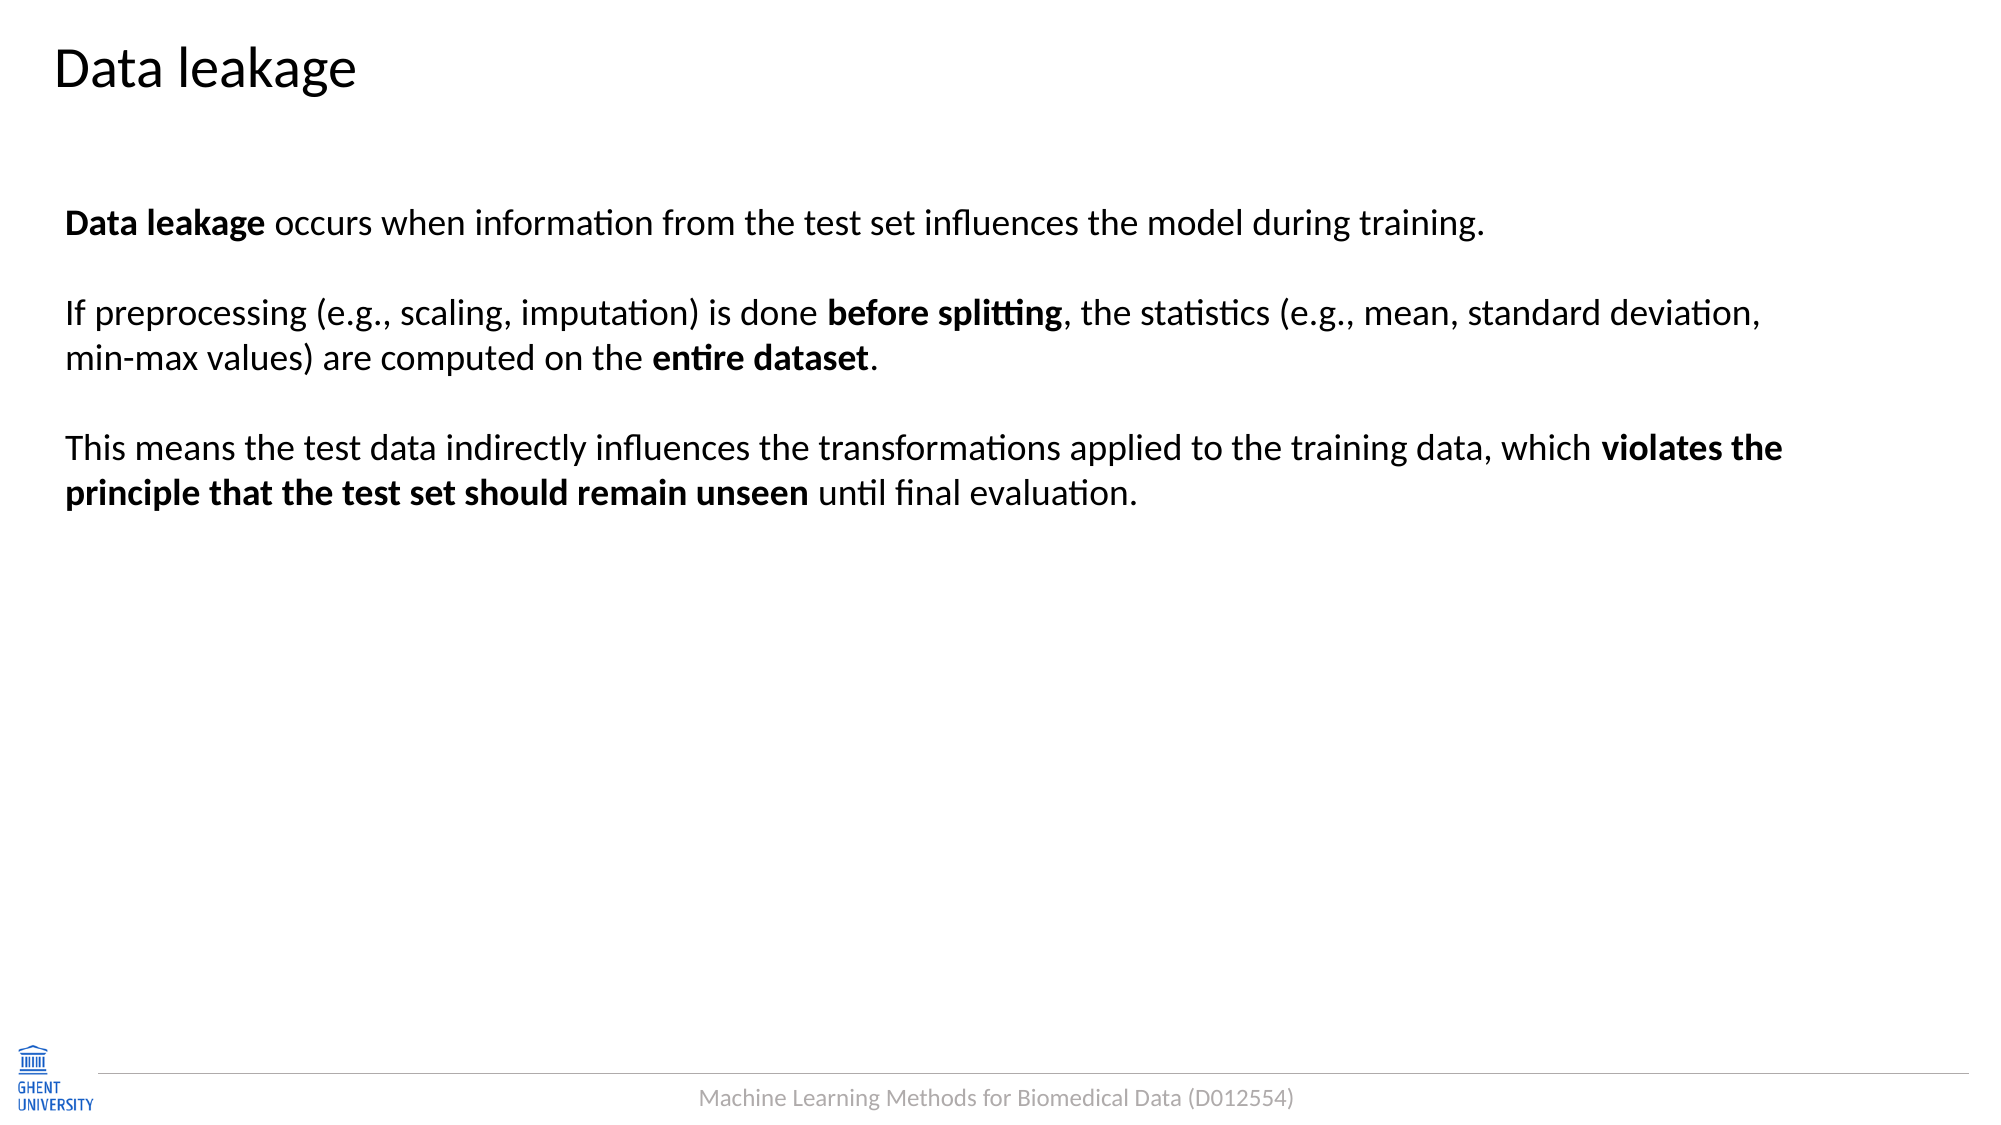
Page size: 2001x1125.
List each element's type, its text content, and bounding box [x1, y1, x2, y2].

picture [10, 1031, 101, 1118]
text_box Data leakage occurs when information from the test set influences the model during training. If preprocessing (e.g., scaling, imputation) is done before splitting, the statistics (e.g., mean, standard deviation, min-max values) are computed on the entire dataset. This means the test data indirectly influences the transformations applied to the training data, which violates the principle that the test set should remain unseen until final evaluation. [50, 190, 1813, 566]
text_box Machine Learning Methods for Biomedical Data (D012554) [10, 1074, 1990, 1120]
text_box Data leakage [39, 21, 1967, 107]
